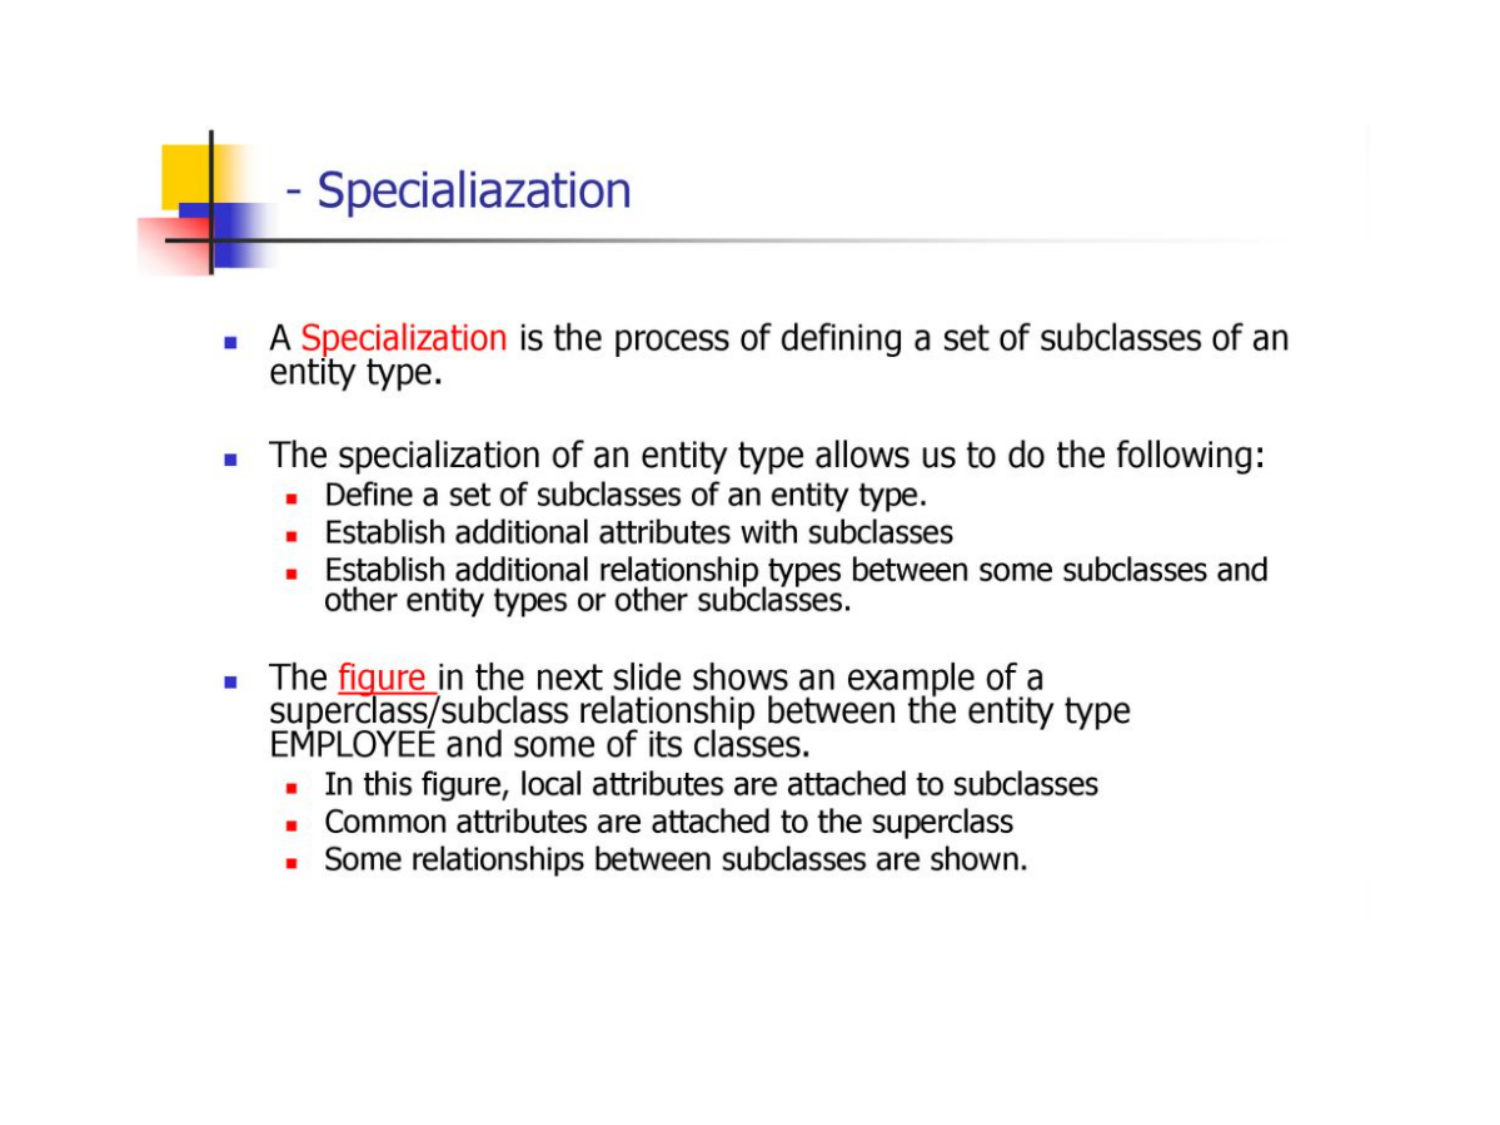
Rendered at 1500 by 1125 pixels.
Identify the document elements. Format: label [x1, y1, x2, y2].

picture [129, 124, 1371, 922]
